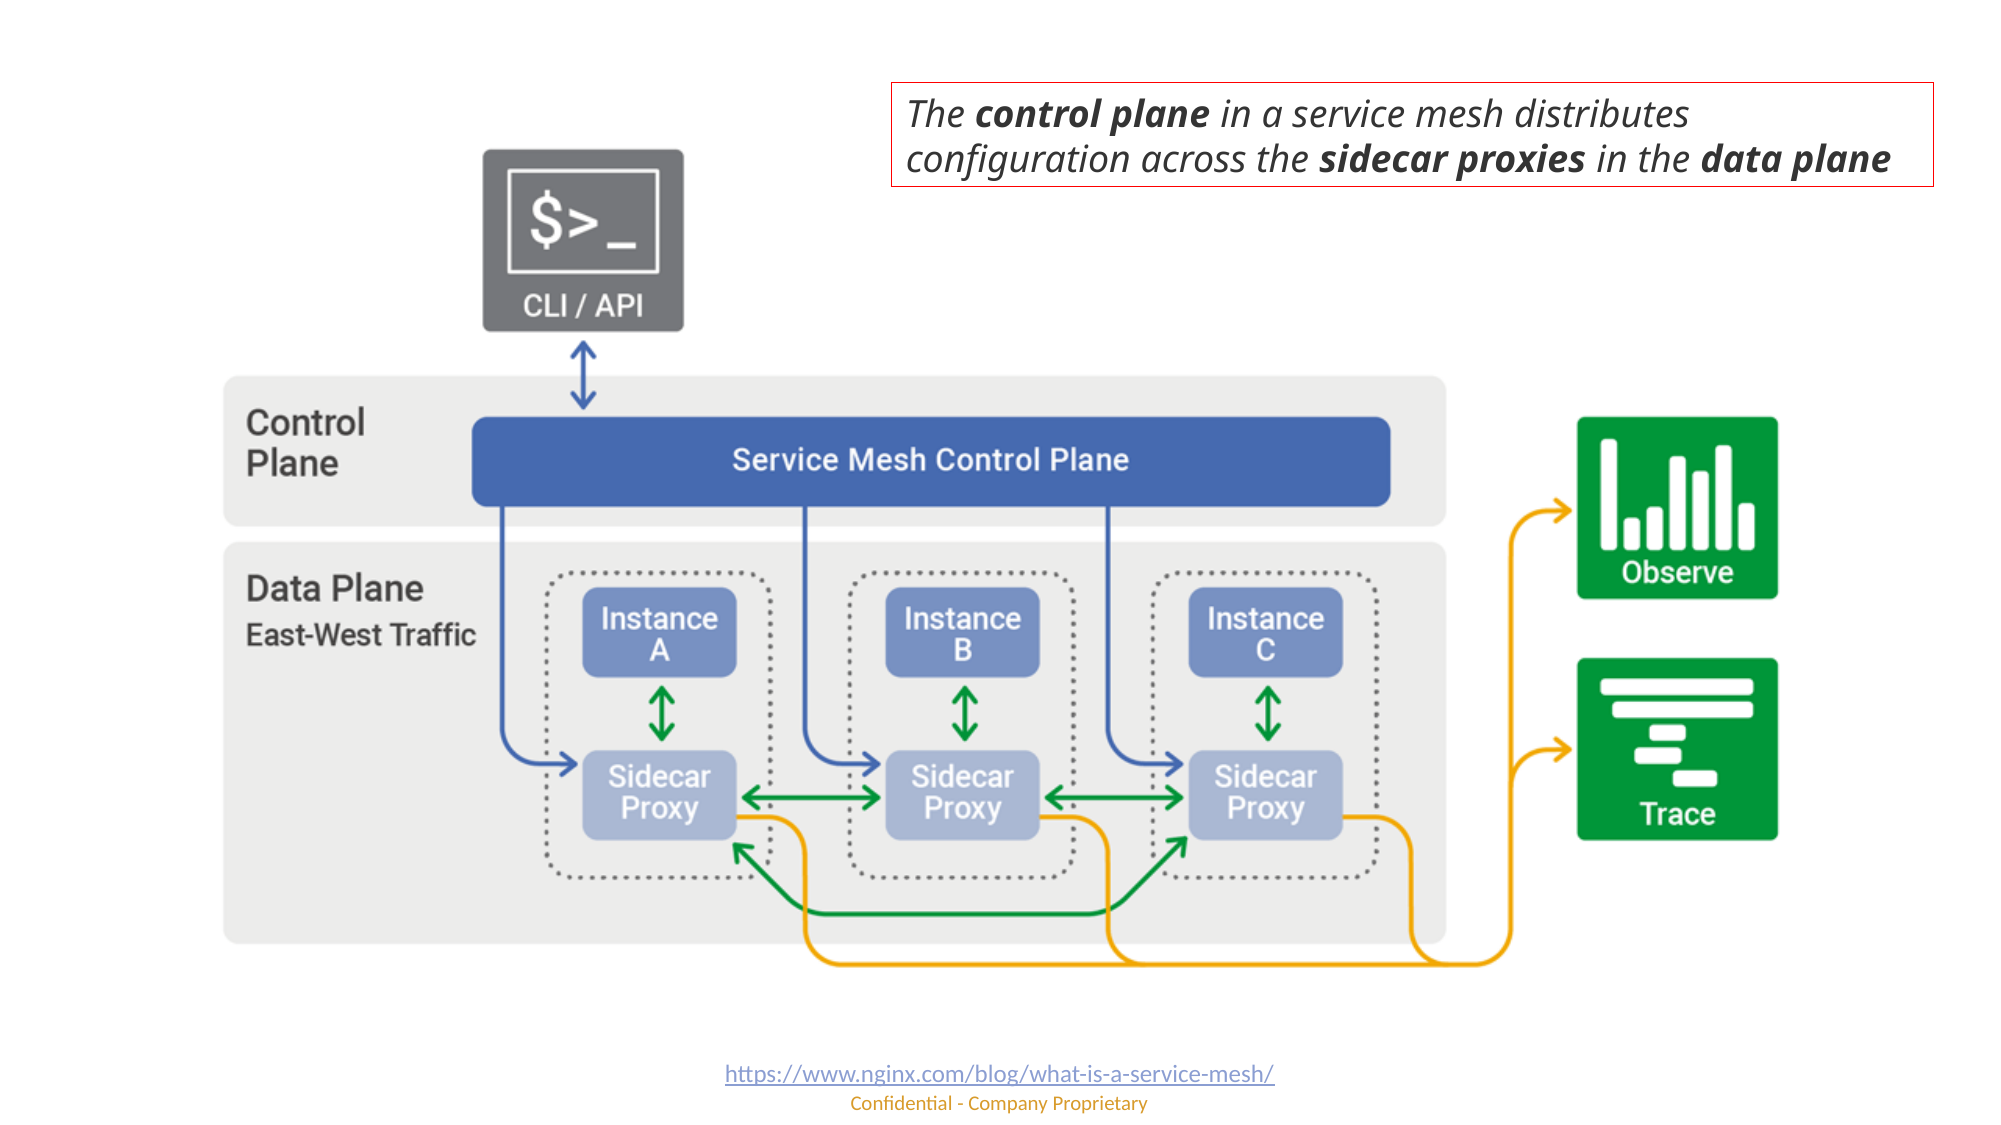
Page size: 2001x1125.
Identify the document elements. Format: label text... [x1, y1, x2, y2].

picture [199, 128, 1800, 996]
footer https://www.nginx.com/blog/what-is-a-service-mesh/ [662, 1042, 1338, 1103]
text_box The control plane in a service mesh distributes configuration across the sidecar proxies in the data plane [891, 82, 1934, 187]
